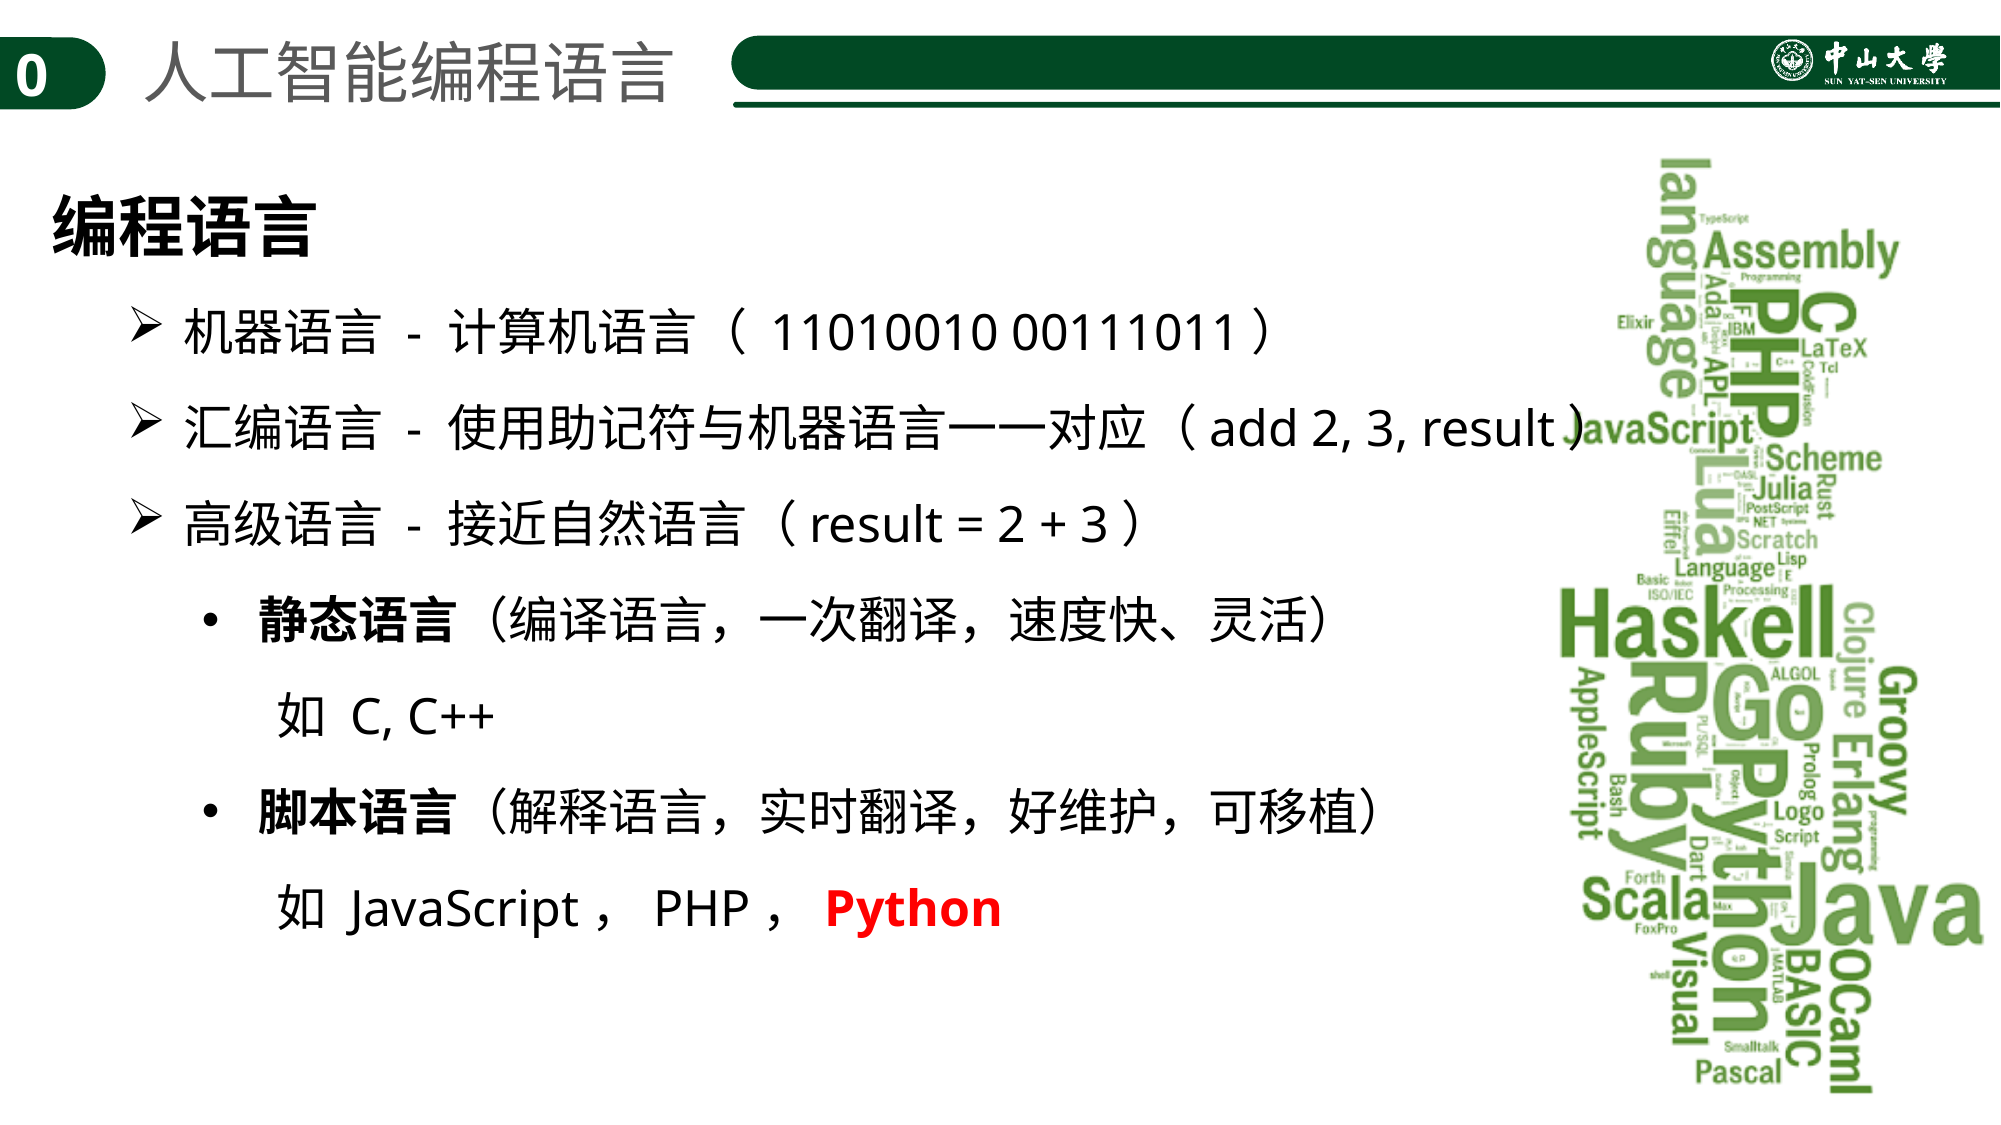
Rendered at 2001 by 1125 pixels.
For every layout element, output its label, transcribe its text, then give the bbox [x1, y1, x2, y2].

text_box 编程语言 机器语言 - 计算机语言（ 11010010 00111011） 汇编语言 - 使用助记符与机器语言一一对应（add 2, 3, result） 高级语言 - 接近自然语言（result = 2 + 3） 静态语言（编译语言，一次翻译，速度快、灵活） 如 C, C++ 脚本语言（解释语言，实时翻译，好维护，可移植） 如 JavaScript，PHP，Python [37, 137, 1948, 944]
text_box 人工智能编程语言 [127, 23, 692, 119]
picture [1760, 28, 1969, 102]
text_box 0 [0, 36, 107, 111]
picture [1313, 370, 2000, 881]
slide_number 3 [1412, 1042, 1863, 1103]
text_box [731, 35, 2000, 108]
